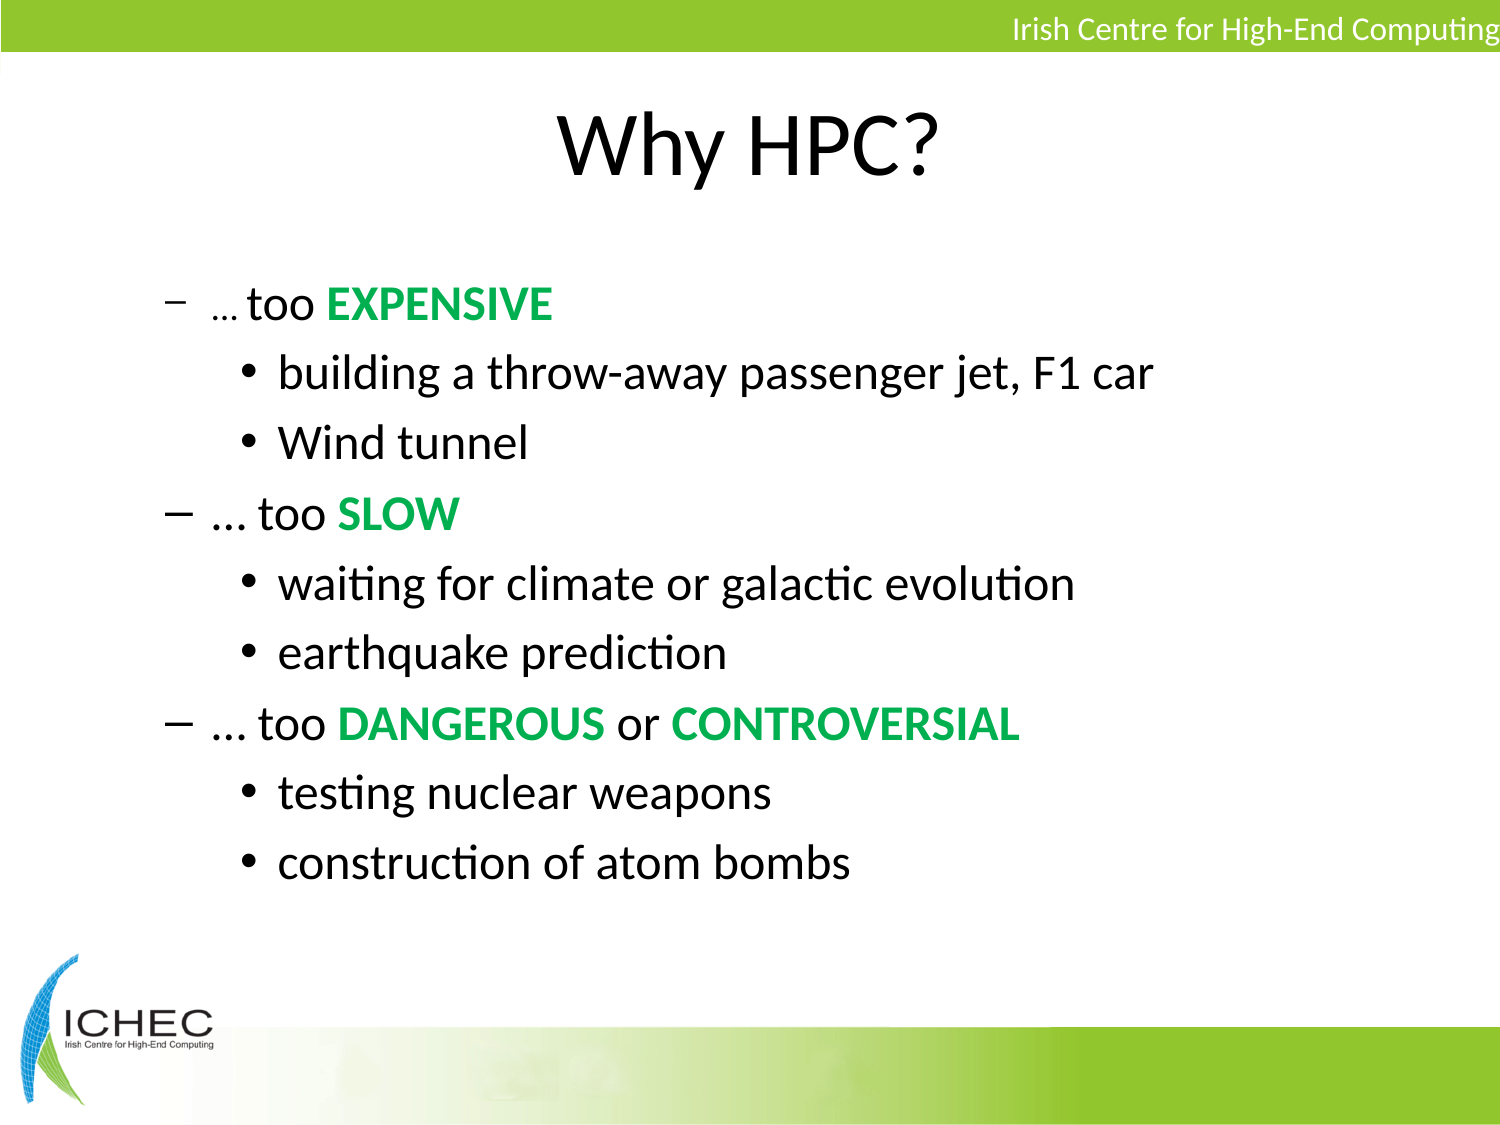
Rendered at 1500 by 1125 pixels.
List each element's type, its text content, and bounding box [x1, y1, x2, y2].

list … too EXPENSIVE building a throw-away passenger jet, F1 car Wind tunnel … too SLOW waiting for climate or galactic evolution earthquake prediction … too DANGEROUS or CONTROVERSIAL testing nuclear weapons construction of atom bombs [75, 262, 1425, 1005]
title Why HPC? [75, 45, 1425, 233]
picture [0, 0, 1500, 1125]
